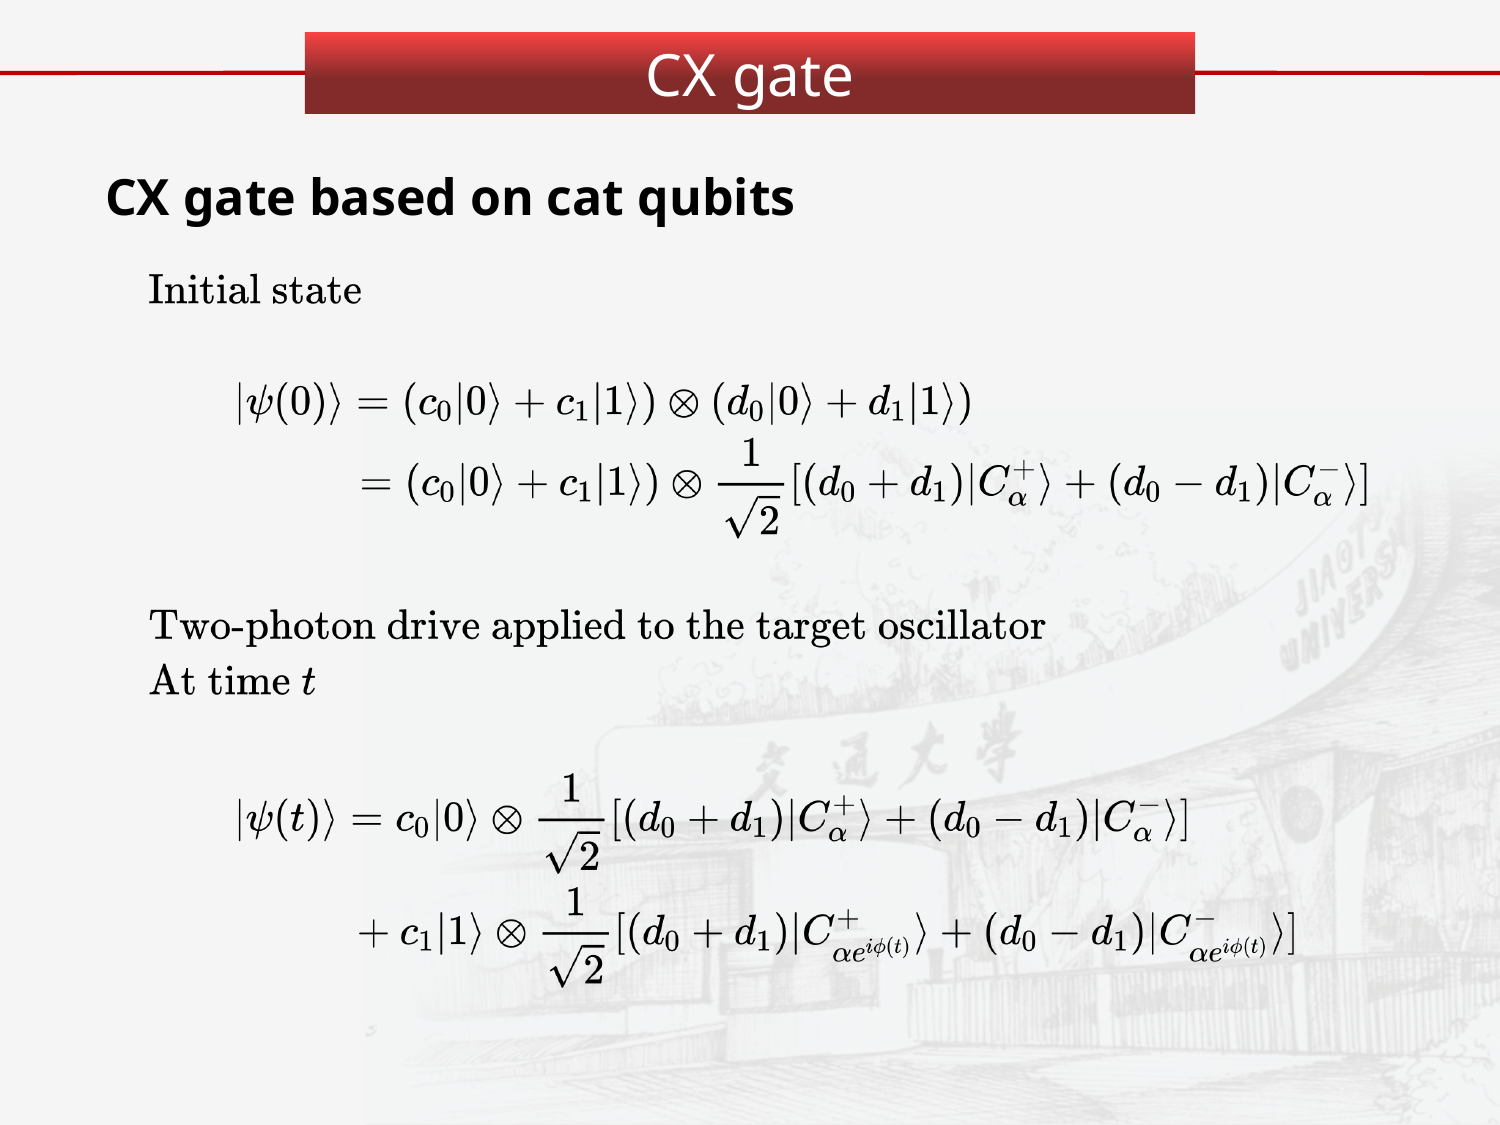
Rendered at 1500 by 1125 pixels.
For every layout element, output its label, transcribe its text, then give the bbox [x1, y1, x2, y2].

picture [148, 271, 1371, 1043]
text_box CX gate [304, 32, 1196, 114]
text_box CX gate based on cat qubits [90, 157, 875, 233]
